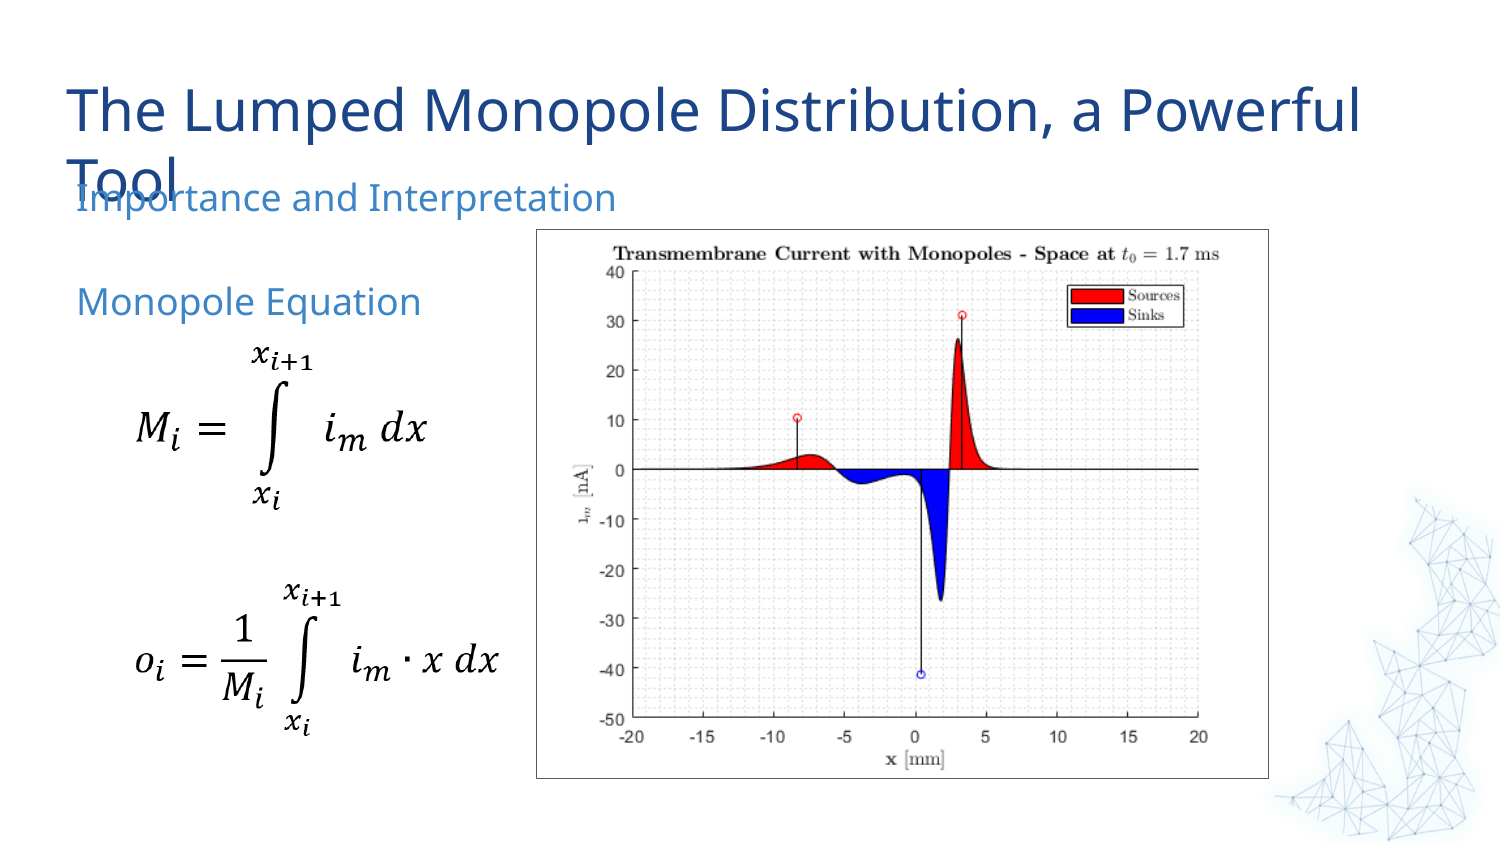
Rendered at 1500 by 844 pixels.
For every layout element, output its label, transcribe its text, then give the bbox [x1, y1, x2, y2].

picture [537, 229, 1500, 844]
list Importance and Interpretation [61, 152, 722, 247]
title The Lumped Monopole Distribution, a Powerful Tool [51, 58, 1487, 153]
picture [117, 330, 455, 533]
list Monopole Equation [61, 256, 531, 336]
picture [117, 570, 522, 751]
